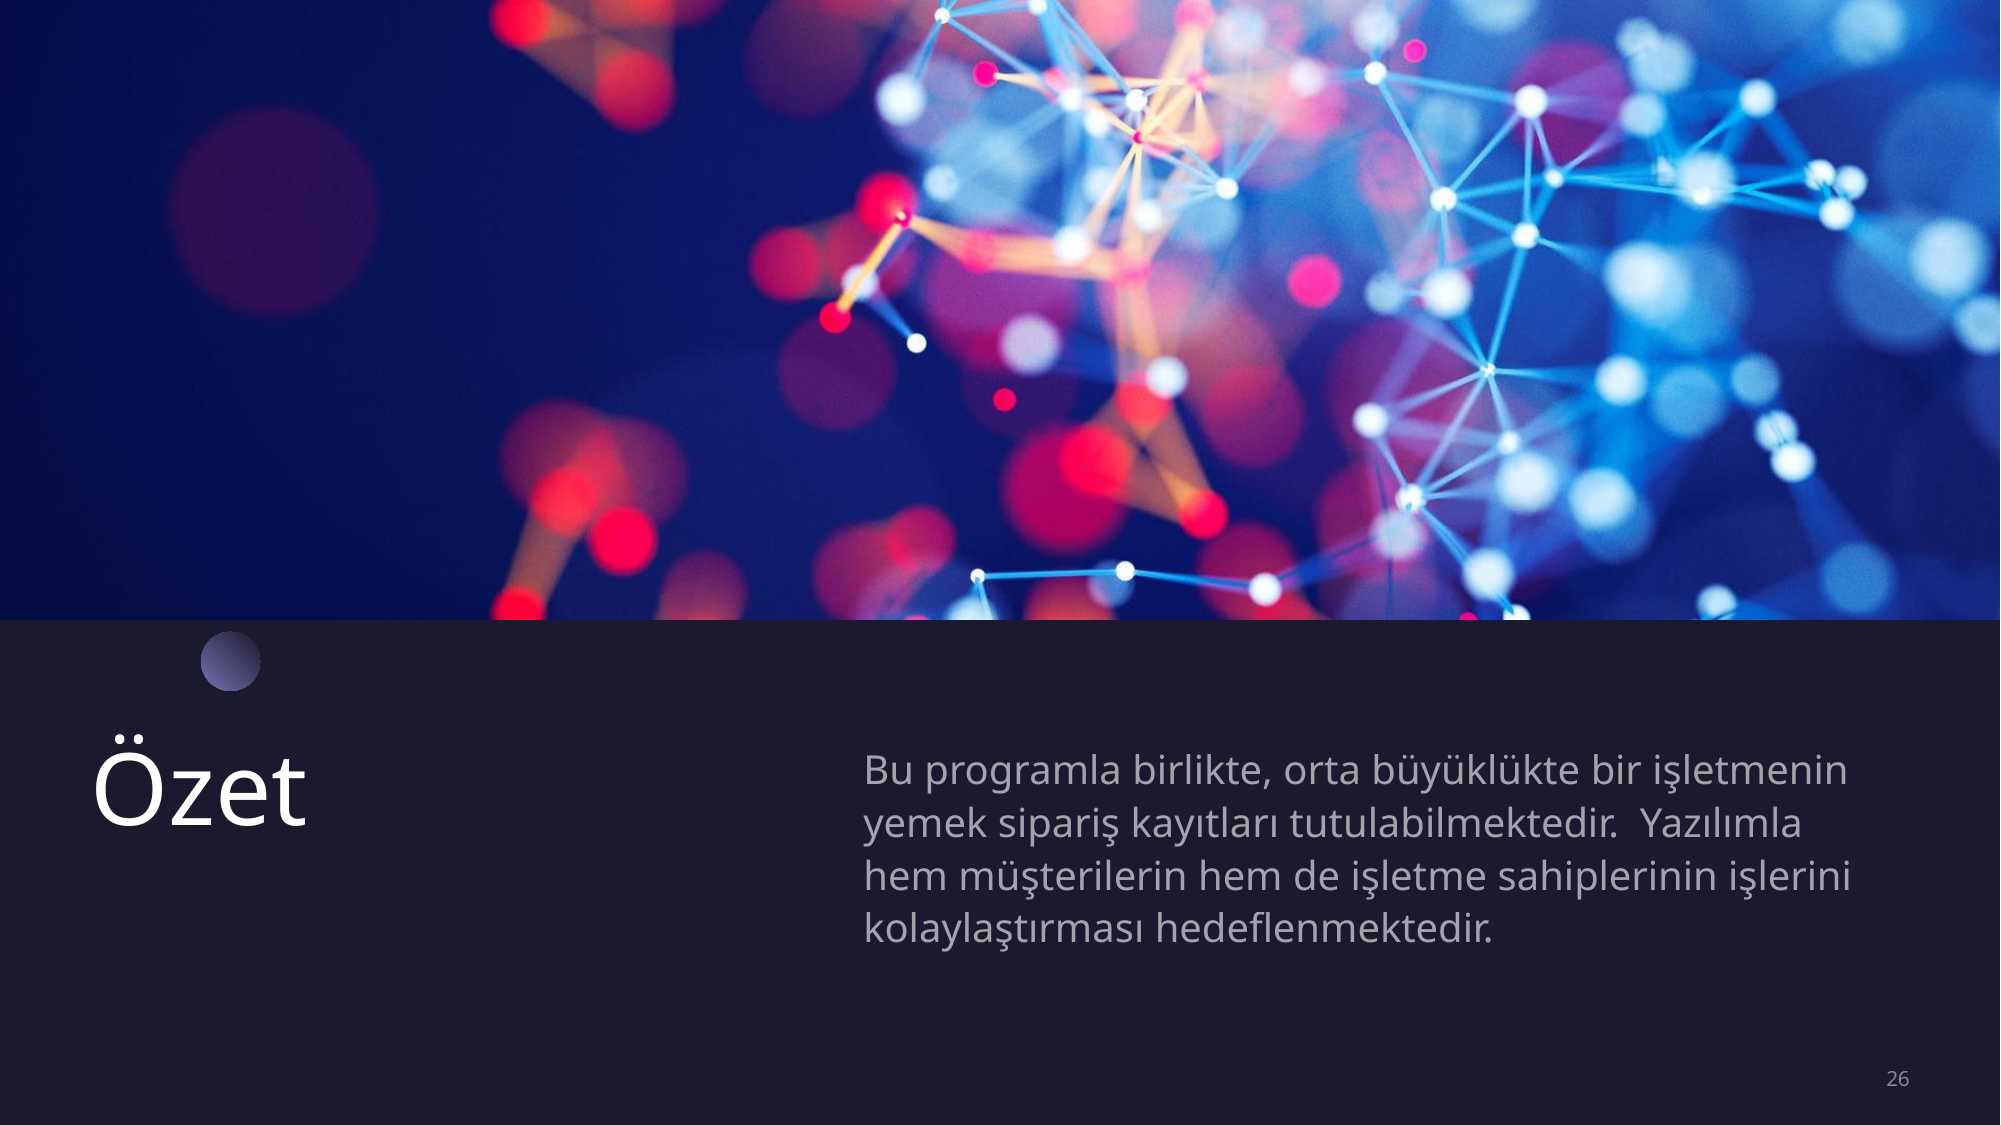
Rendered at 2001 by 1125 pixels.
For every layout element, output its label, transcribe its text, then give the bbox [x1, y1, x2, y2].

list Bu programla birlikte, orta büyüklükte bir işletmenin yemek sipariş kayıtları tutulabilmektedir. Yazılımla hem müşterilerin hem de işletme sahiplerinin işlerini kolaylaştırması hedeflenmektedir. [863, 739, 1884, 997]
slide_number 26 [1632, 1067, 1910, 1093]
title Özet [90, 739, 829, 996]
picture [0, 0, 2000, 620]
